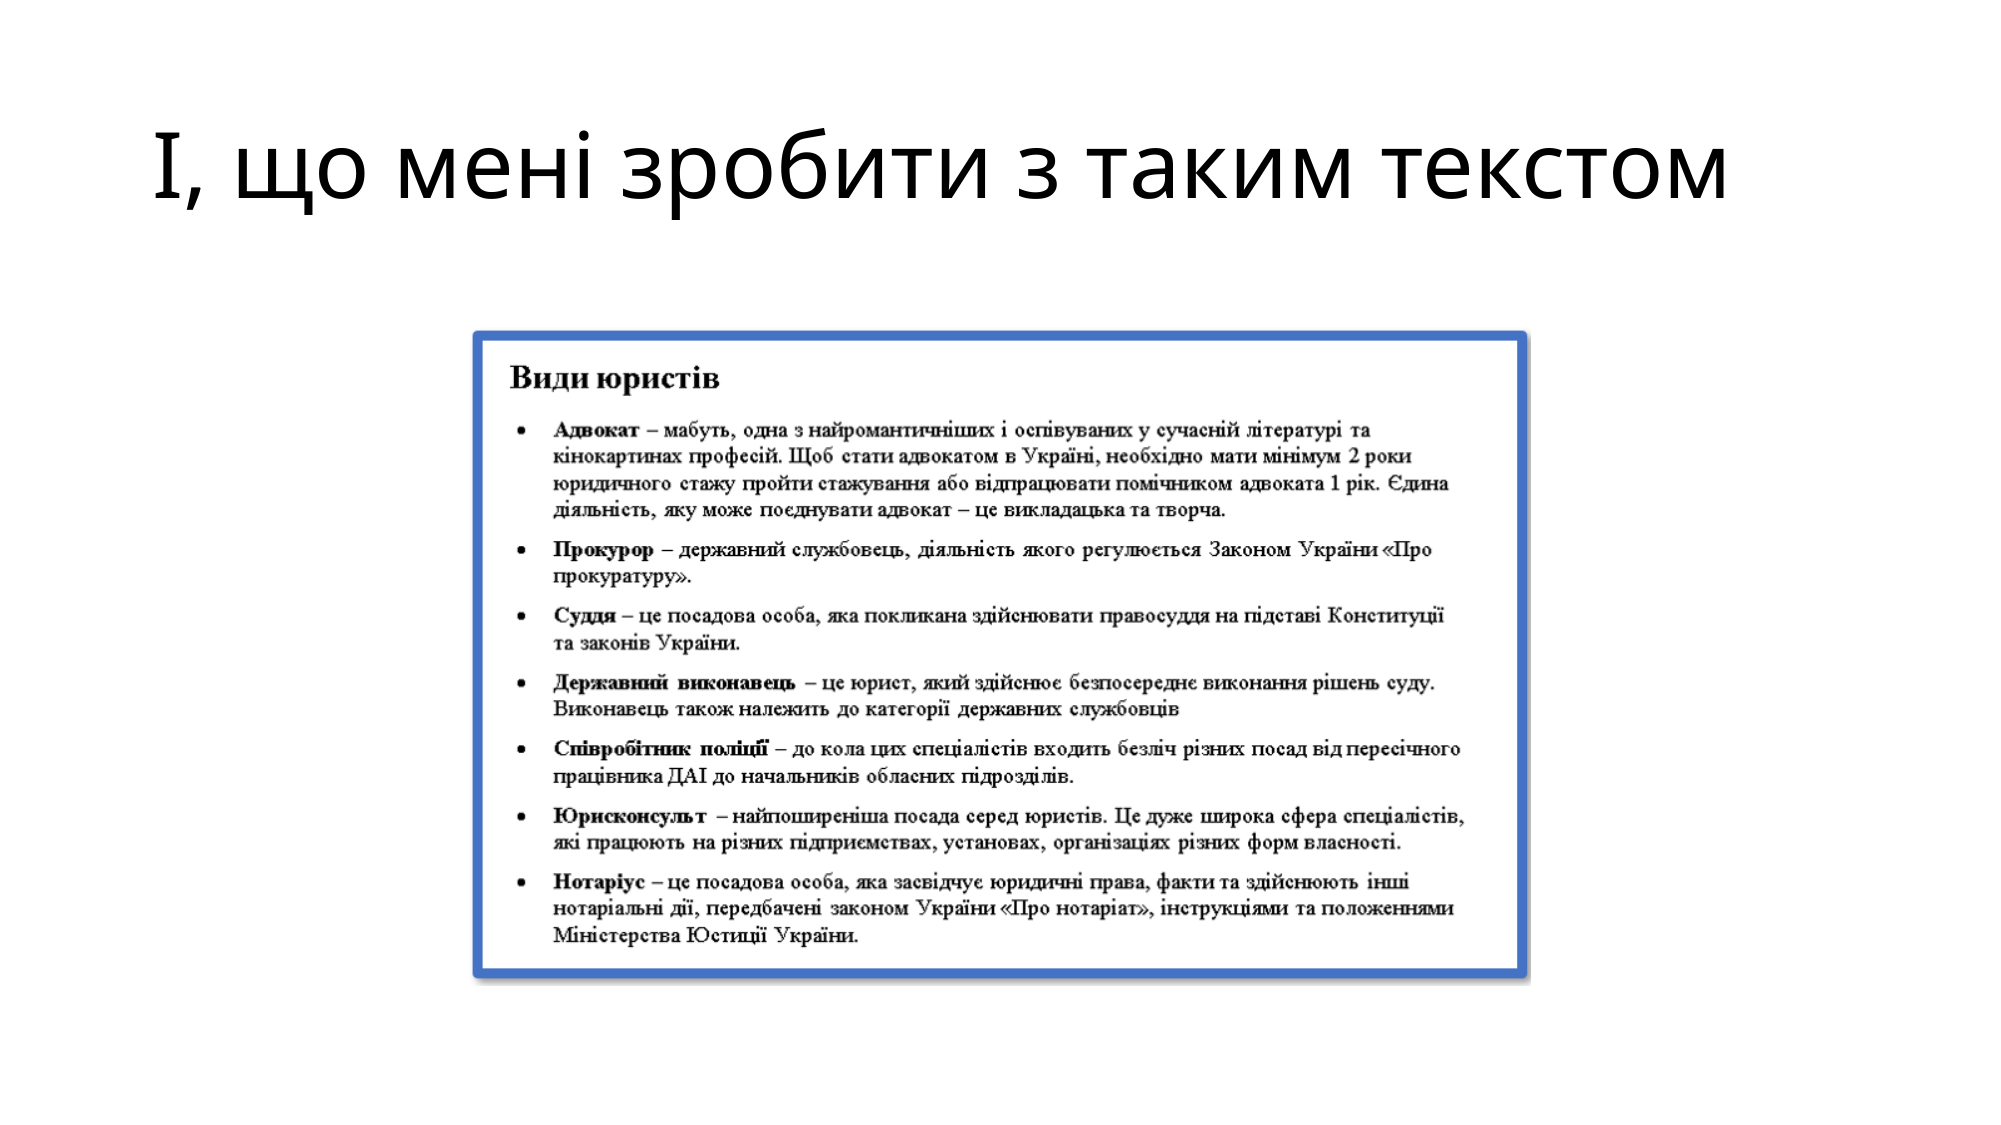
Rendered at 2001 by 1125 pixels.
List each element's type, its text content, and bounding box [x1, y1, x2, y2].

title І, що мені зробити з таким текстом [137, 59, 1863, 278]
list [469, 327, 1531, 986]
